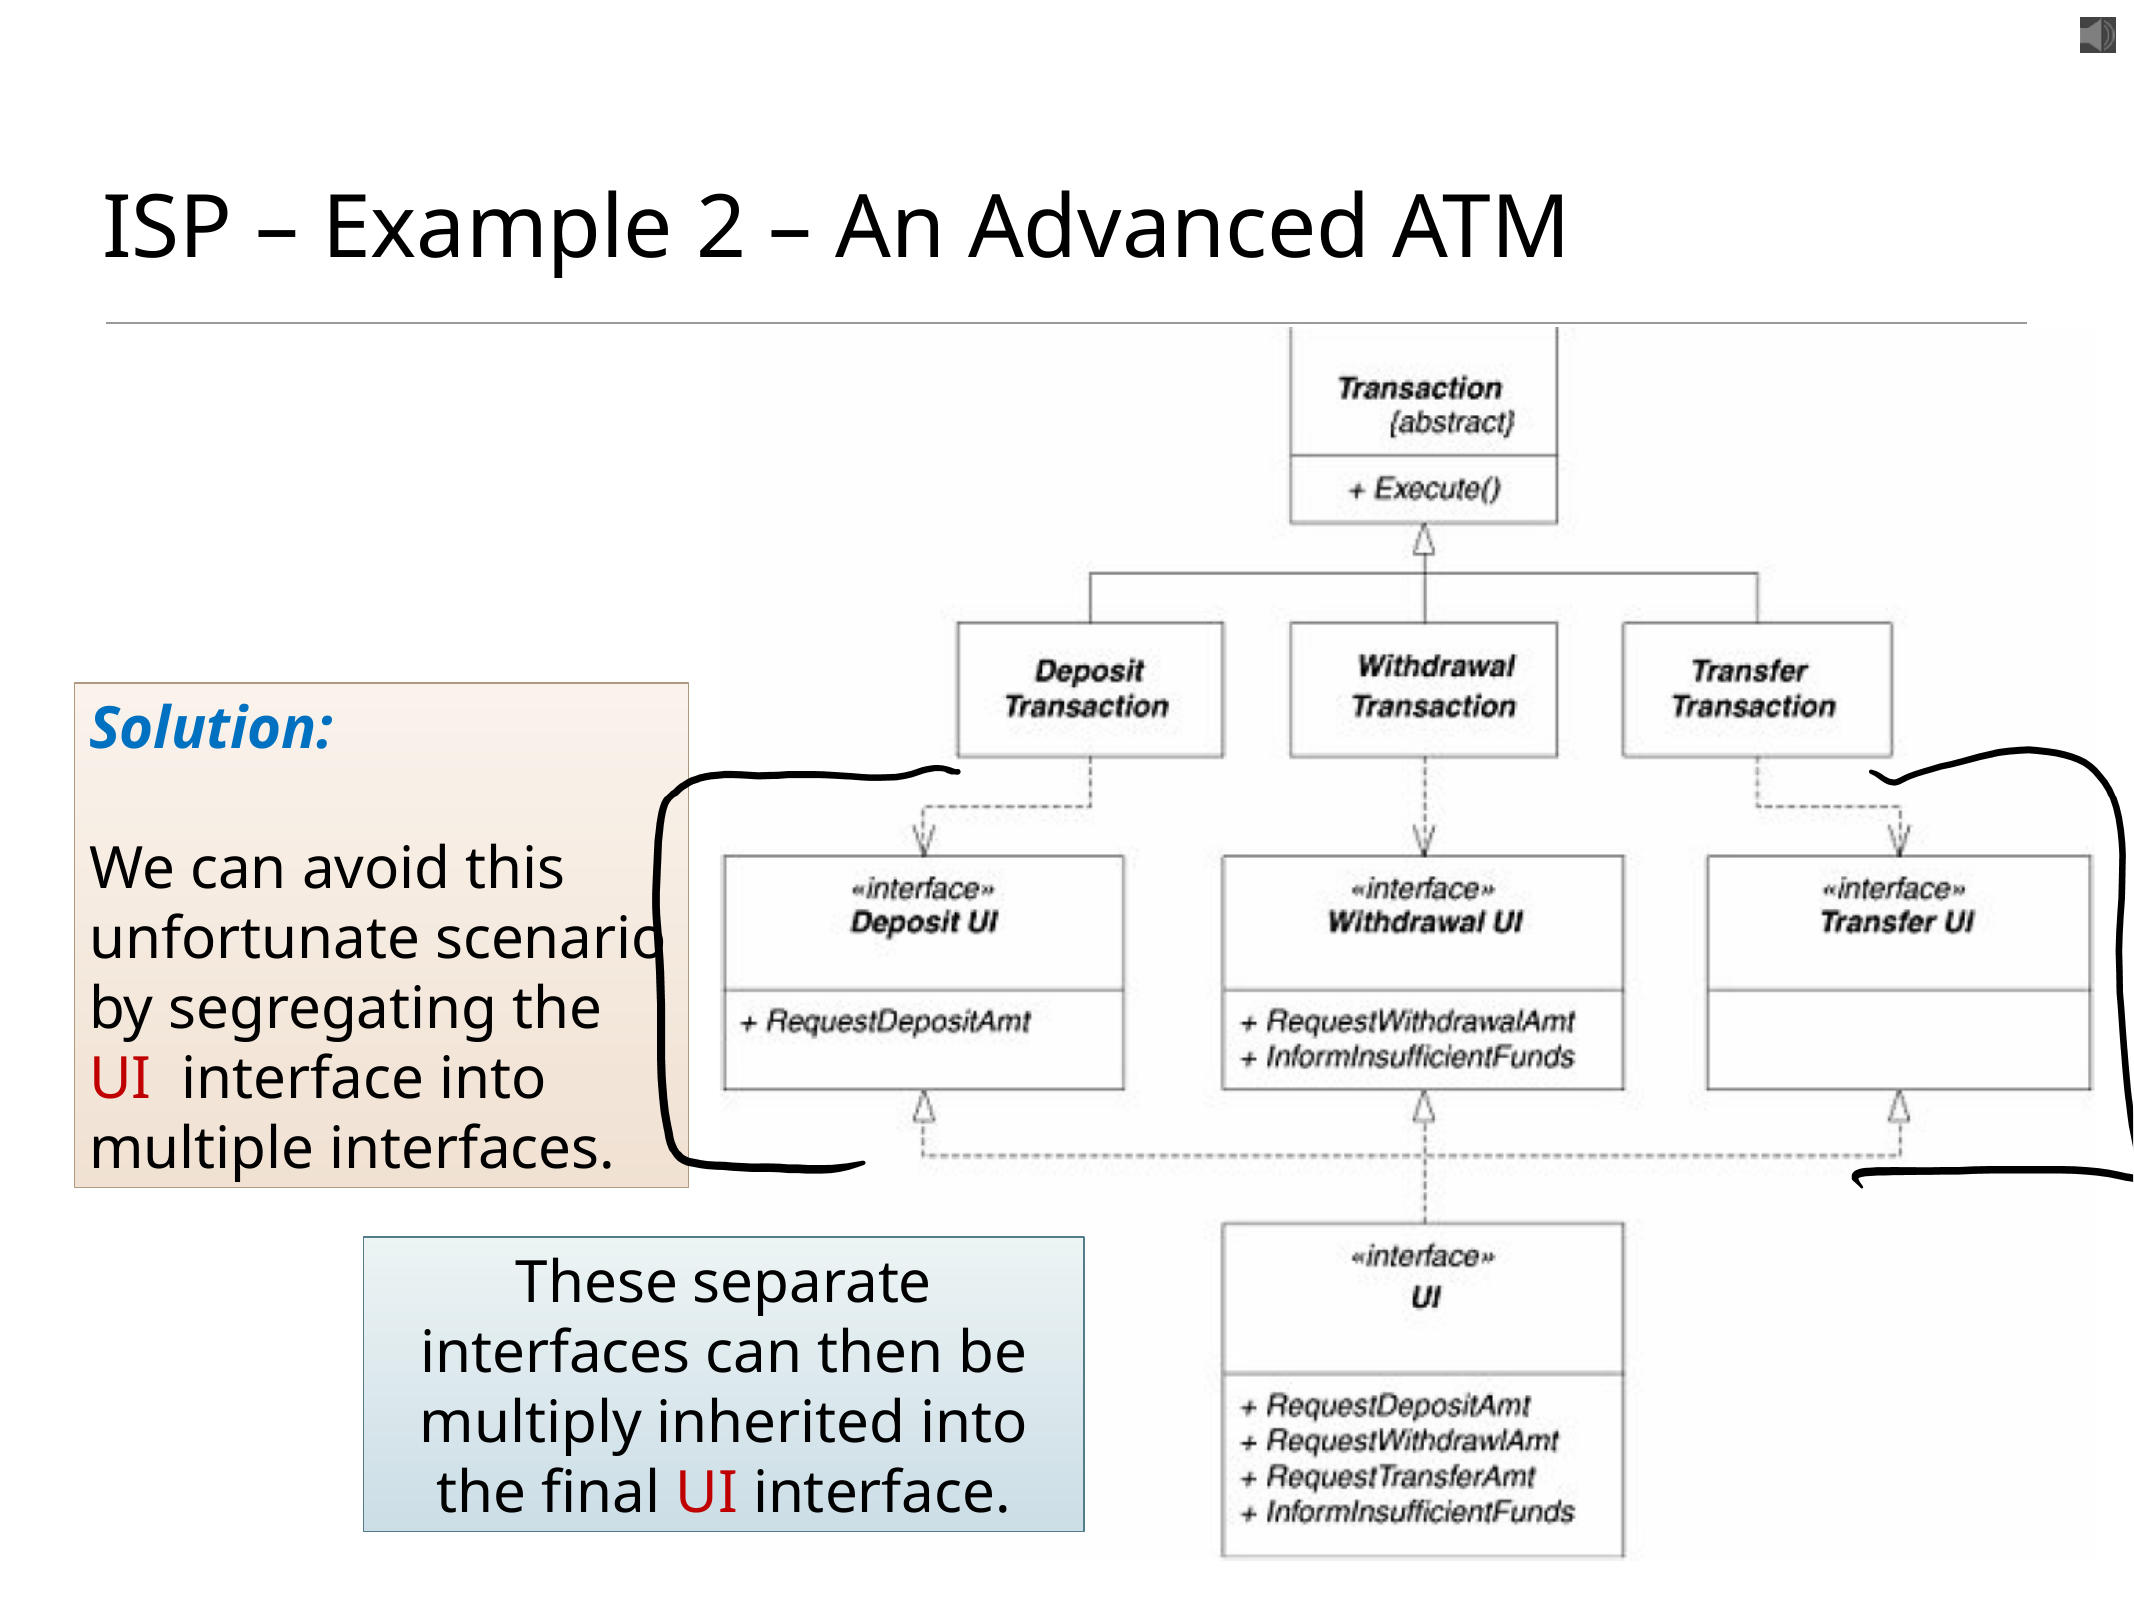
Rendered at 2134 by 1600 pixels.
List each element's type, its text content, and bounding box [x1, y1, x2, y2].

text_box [2078, 16, 2117, 55]
title ISP – Example 2 – An Advanced ATM [93, 53, 2041, 284]
text_box Solution: We can avoid this unfortunate scenario by segregating the UI interface into multiple interfaces. [74, 682, 689, 1188]
text_box These separate interfaces can then be multiply inherited into the final UI interface. [363, 1236, 712, 1532]
picture [652, 327, 2134, 1570]
